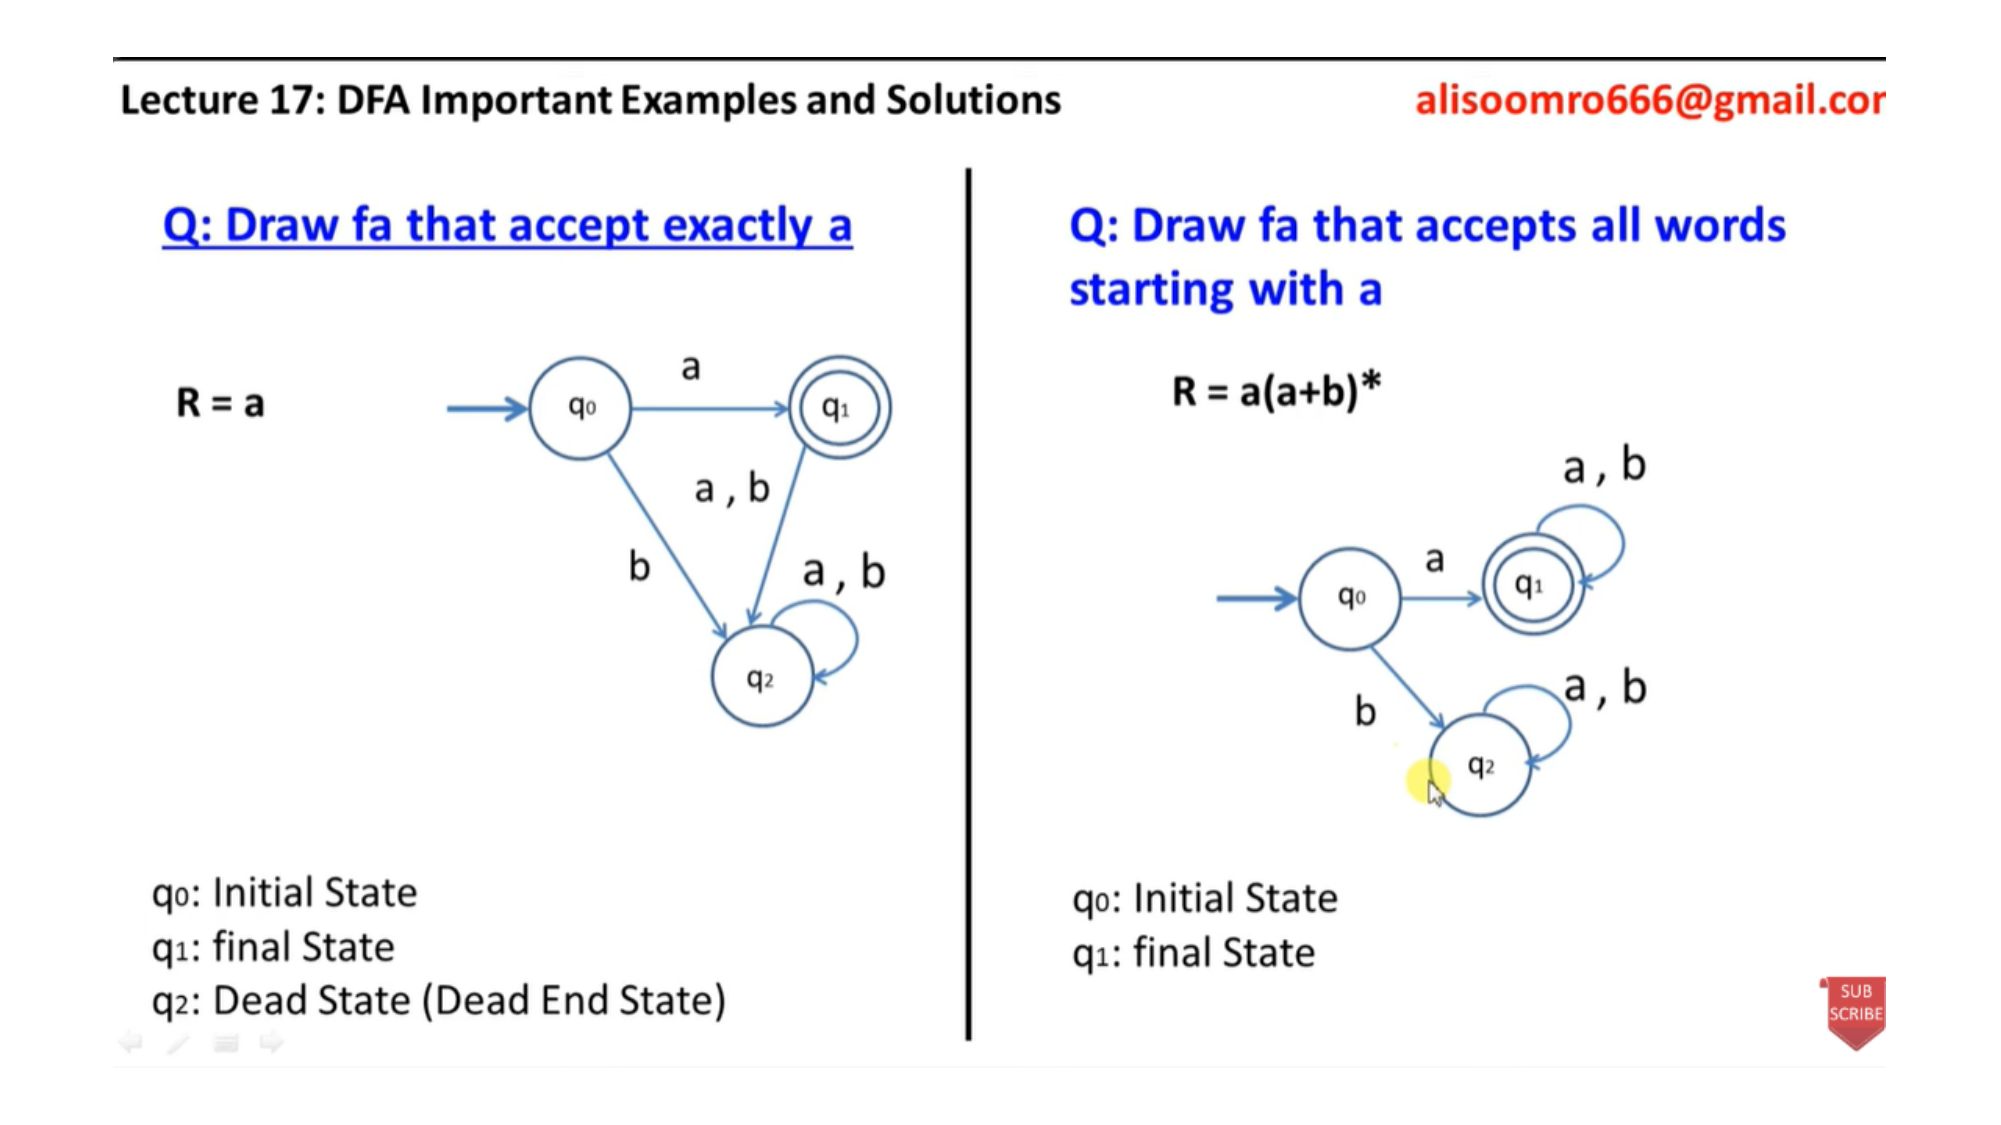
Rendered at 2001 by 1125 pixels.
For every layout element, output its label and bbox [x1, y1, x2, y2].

picture [113, 57, 1886, 1068]
